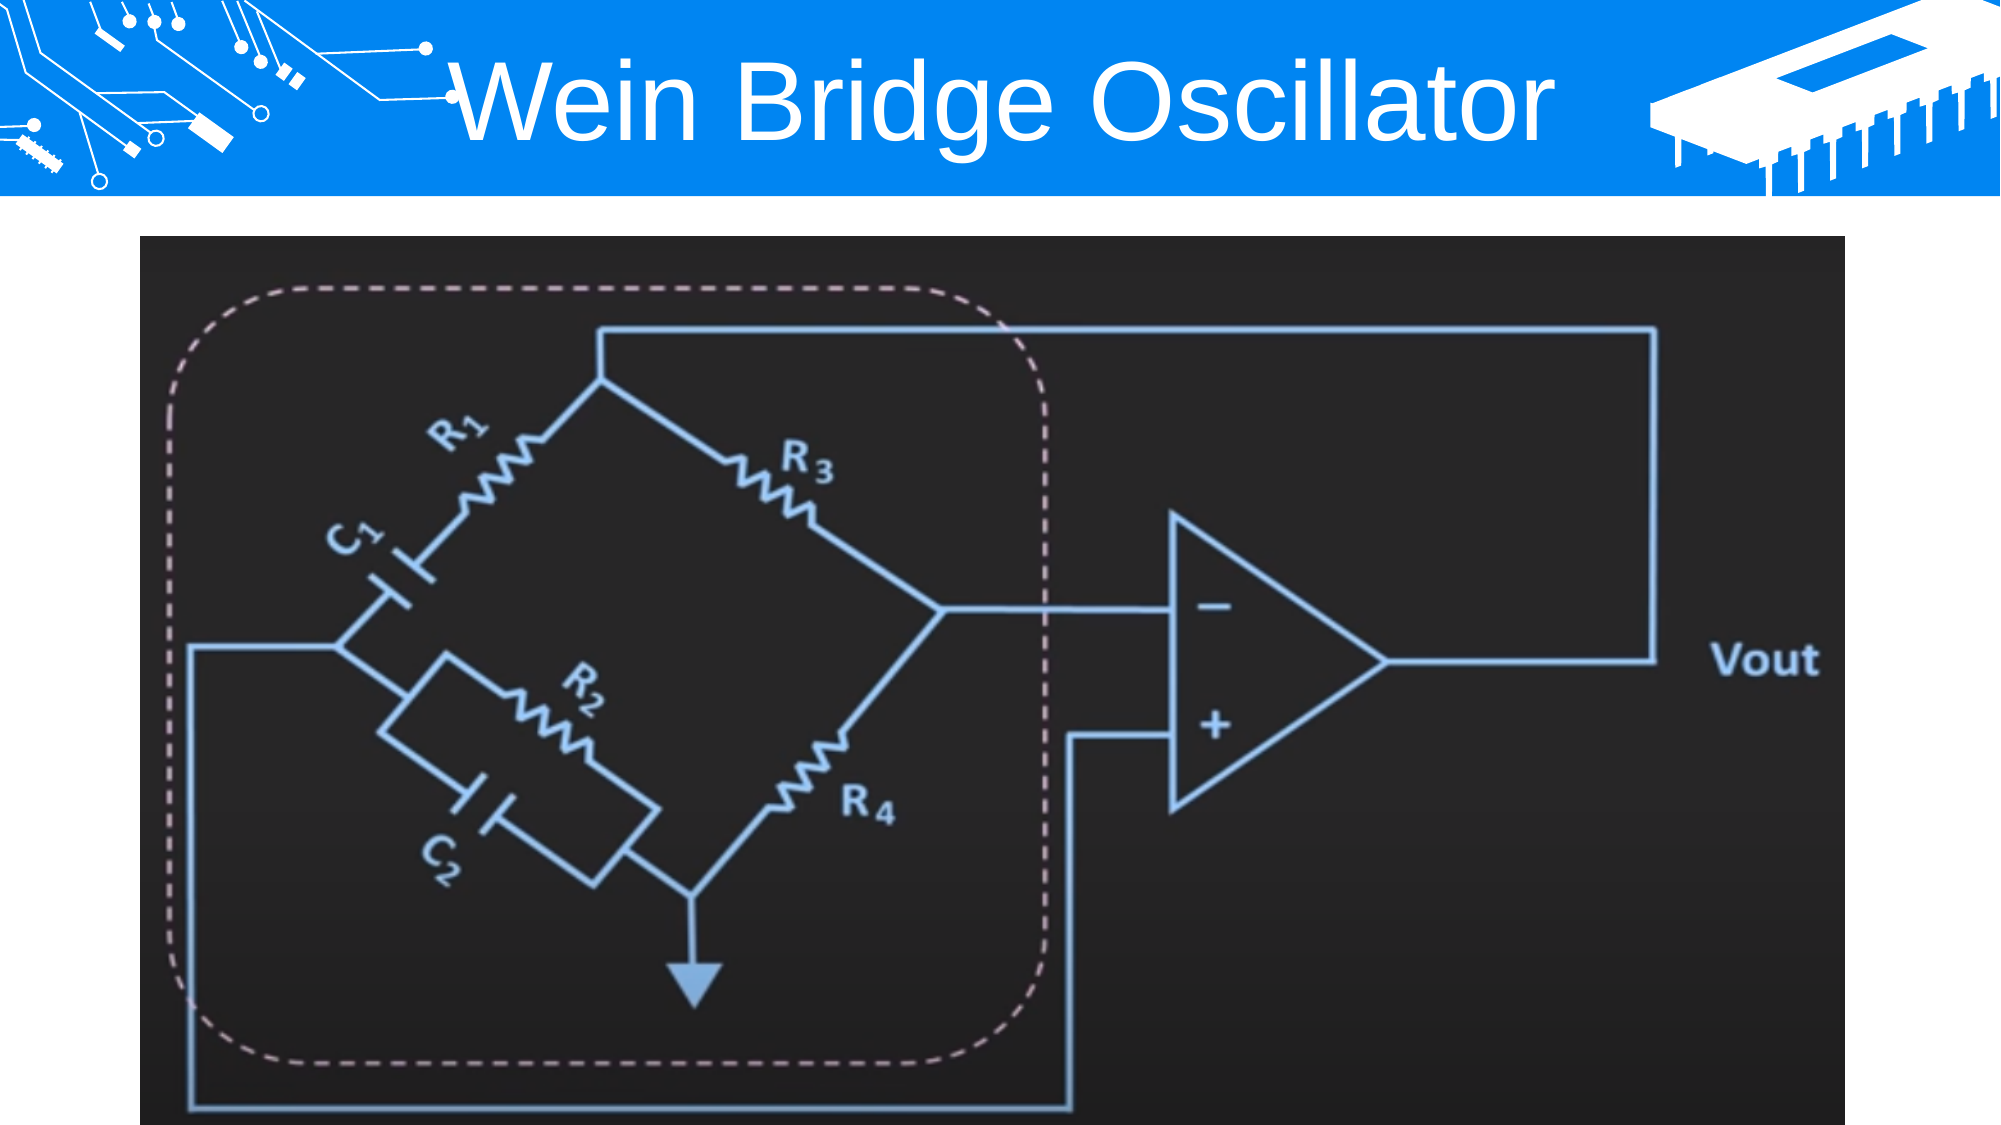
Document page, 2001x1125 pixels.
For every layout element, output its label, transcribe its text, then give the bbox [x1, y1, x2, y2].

list Wein Bridge Oscillator [53, 44, 1952, 164]
picture [140, 236, 1845, 1125]
